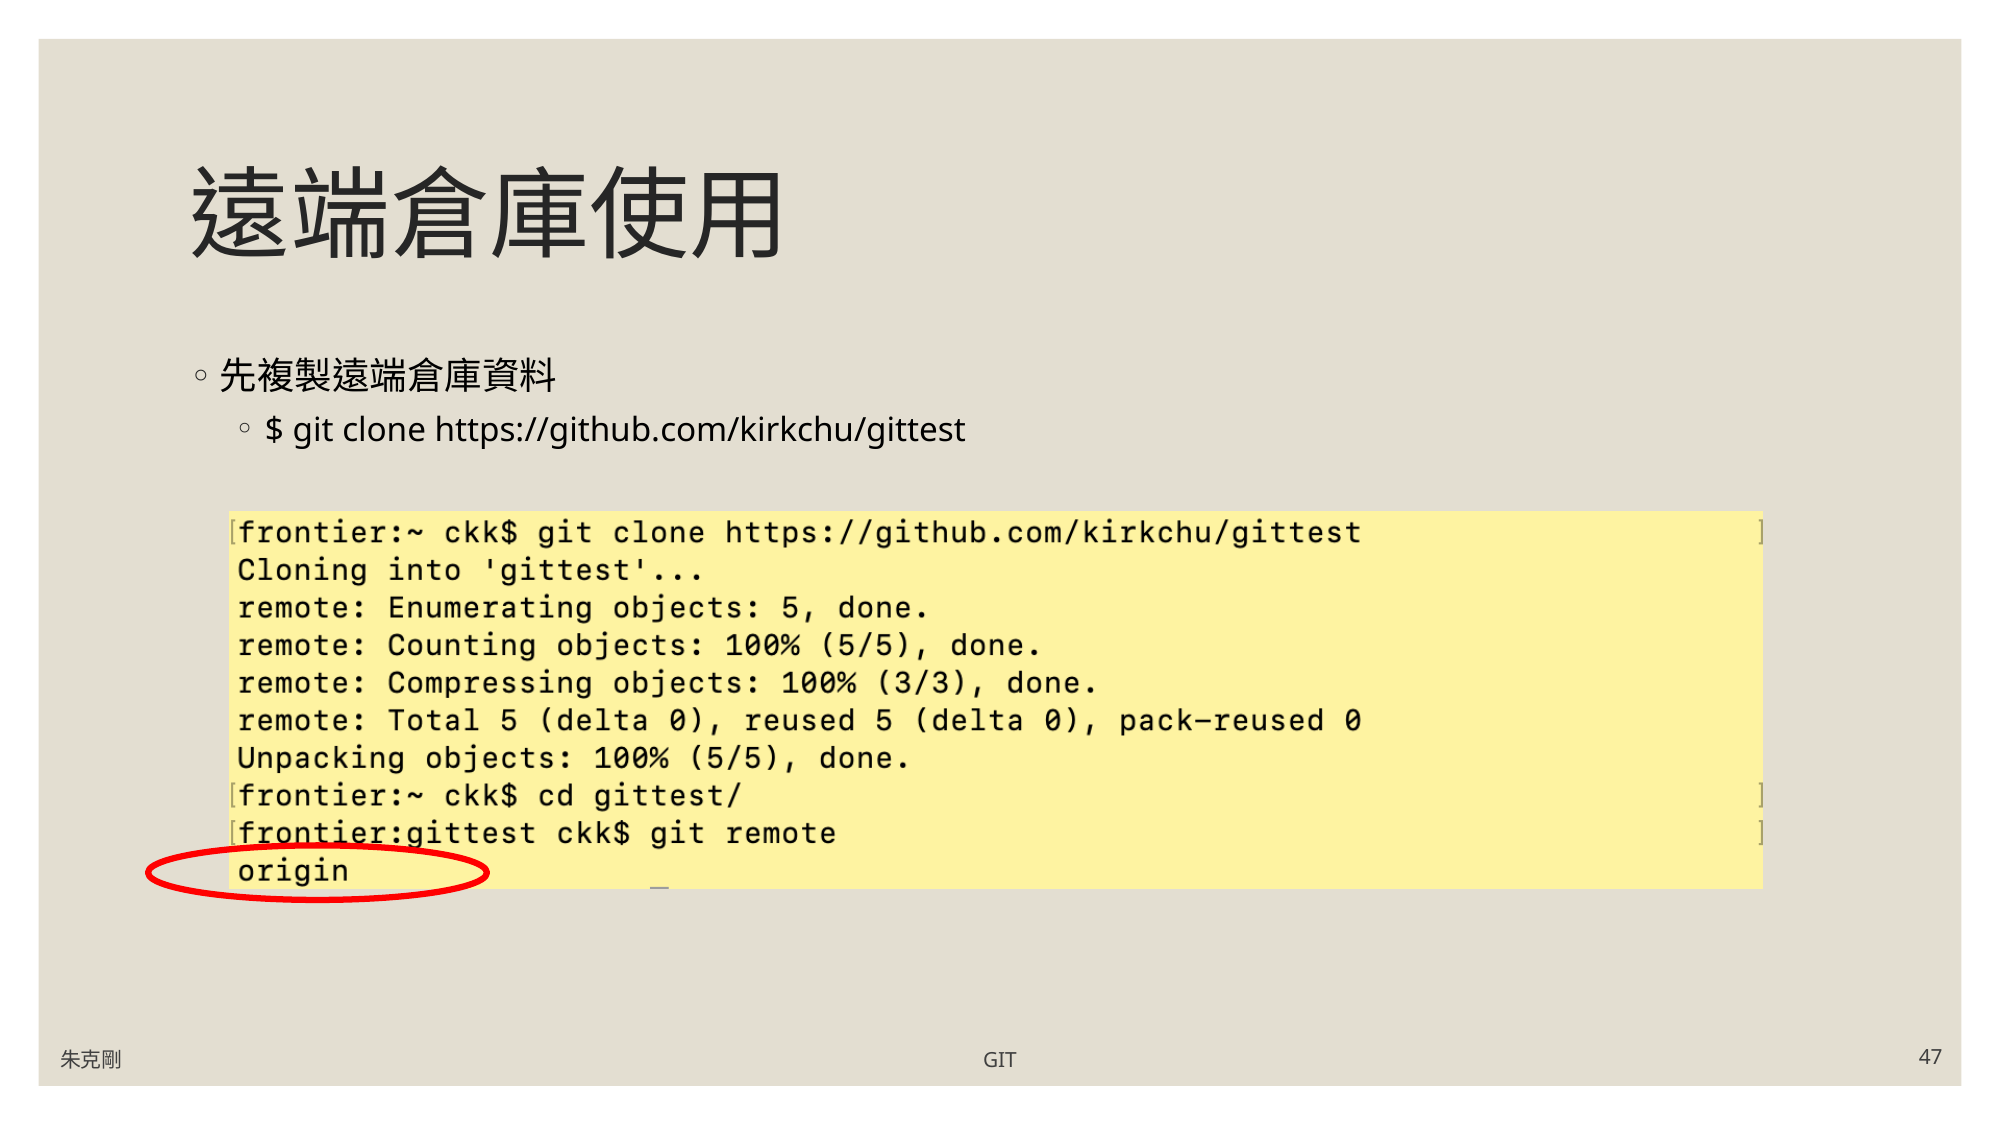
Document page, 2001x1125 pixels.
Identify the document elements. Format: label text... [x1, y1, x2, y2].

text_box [148, 511, 1763, 900]
list 先複製遠端倉庫資料 $ git clone https://github.com/kirkchu/gittest [174, 345, 1825, 990]
footer GIT [572, 1034, 1428, 1080]
slide_number 朱克剛 [45, 1034, 495, 1080]
title 遠端倉庫使用 [174, 105, 1825, 331]
slide_number 47 [1717, 1034, 1958, 1080]
